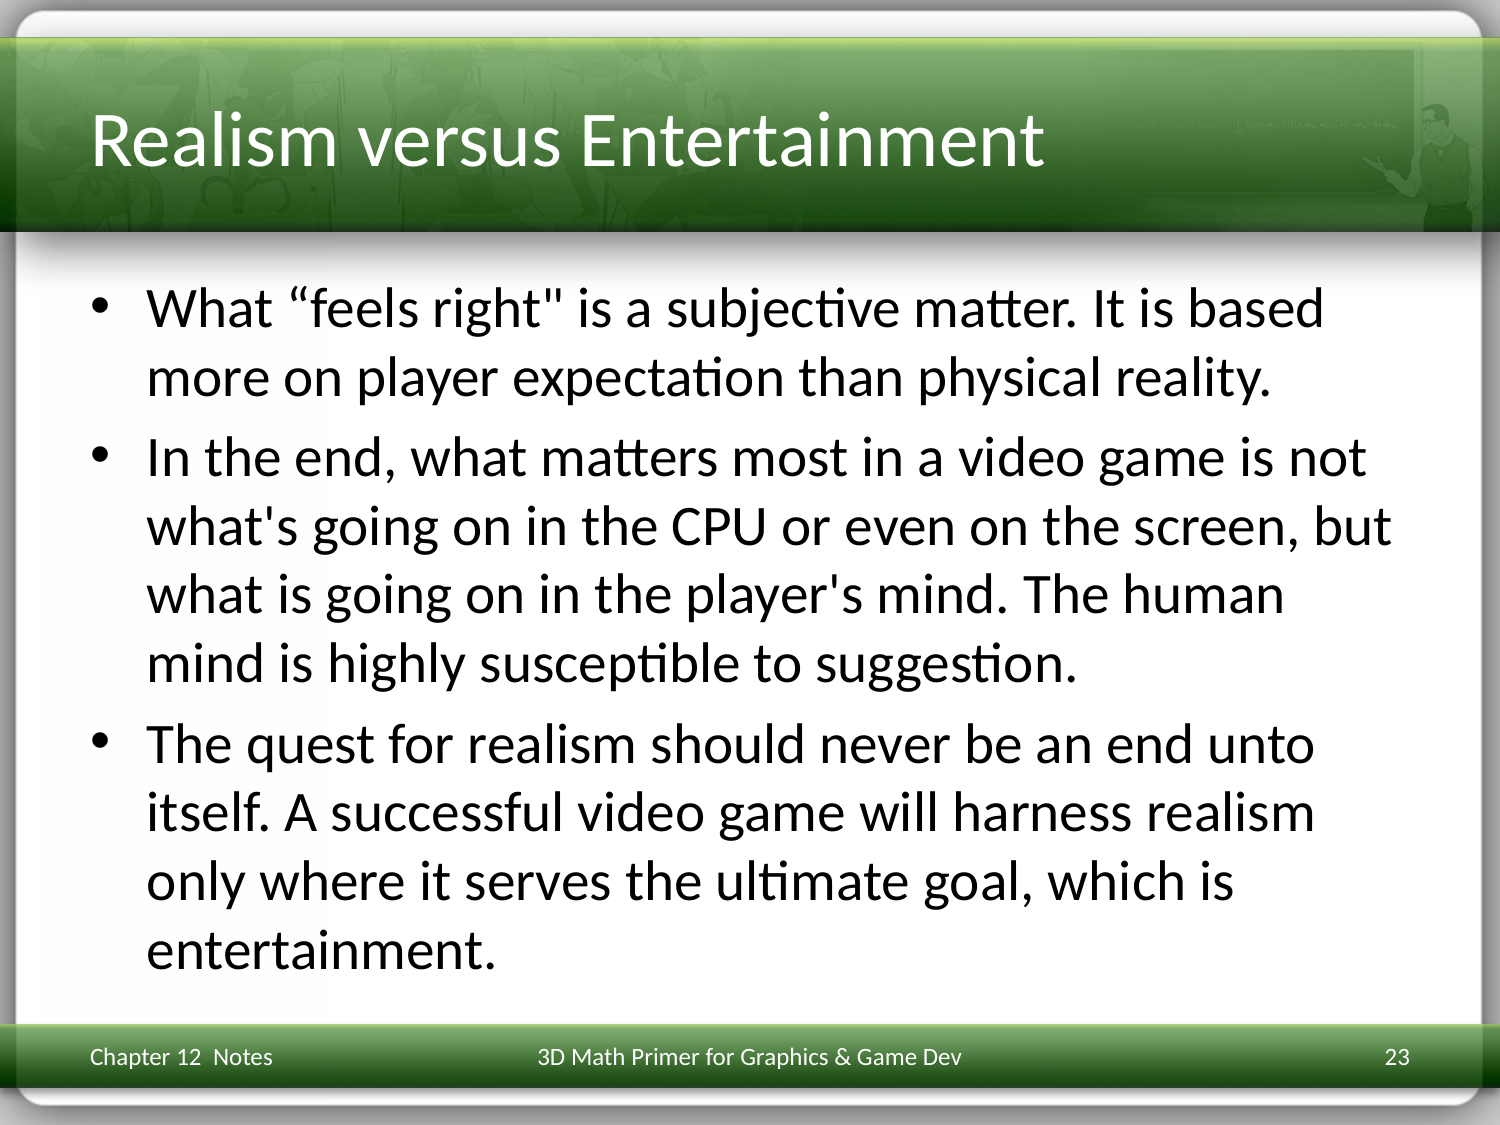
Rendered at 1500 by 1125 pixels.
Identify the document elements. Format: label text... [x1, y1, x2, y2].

slide_number Chapter 12 Notes [75, 1025, 425, 1085]
footer 3D Math Primer for Graphics & Game Dev [512, 1025, 988, 1085]
slide_number 23 [1074, 1025, 1425, 1085]
picture [0, 0, 1500, 1125]
title Realism versus Entertainment [75, 37, 1188, 233]
list What “feels right" is a subjective matter. It is based more on player expectation than physical reality. In the end, what matters most in a video game is not what's going on in the CPU or even on the screen, but what is going on in the player's mind. The human mind is highly susceptible to suggestion. The quest for realism should never be an end unto itself. A successful video game will harness realism only where it serves the ultimate goal, which is entertainment. [75, 262, 1425, 1005]
